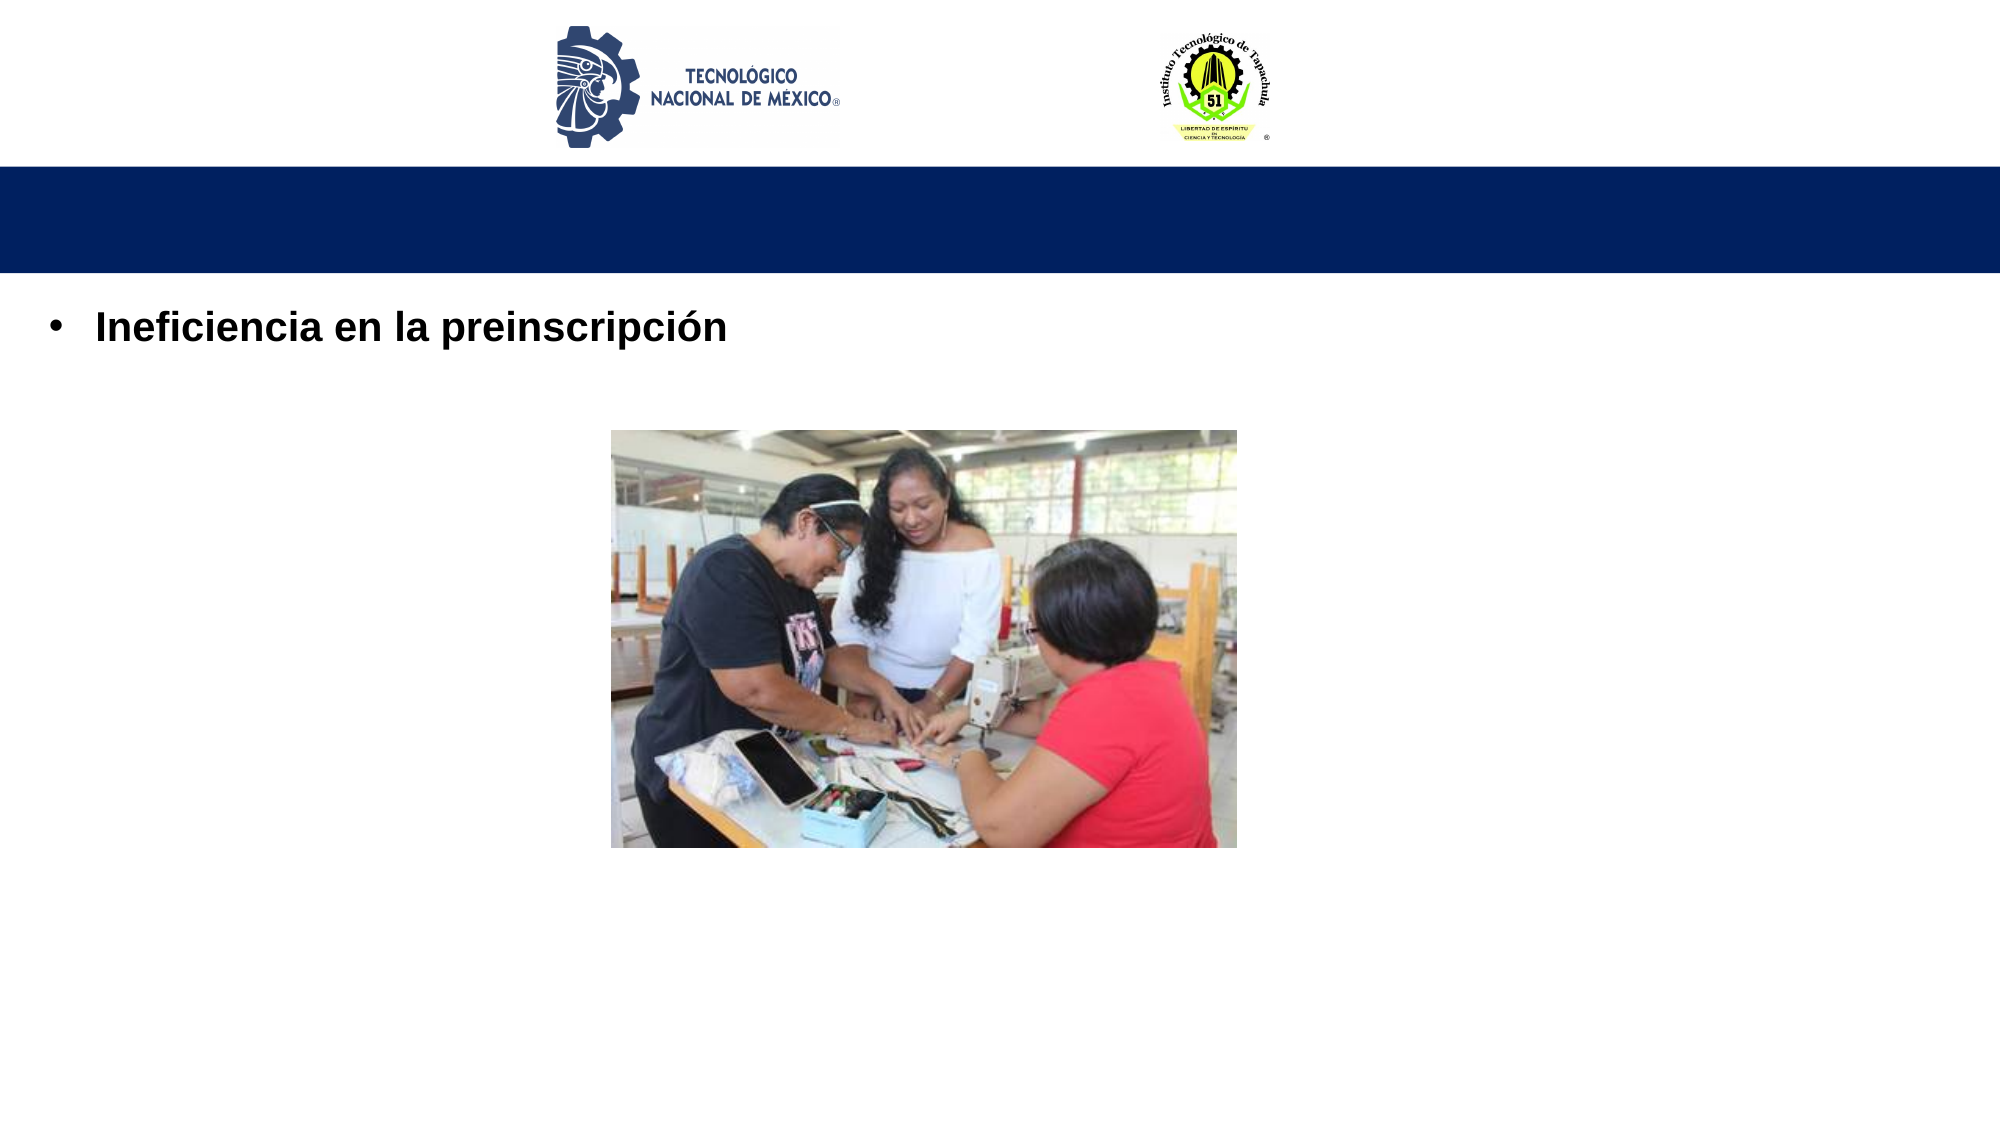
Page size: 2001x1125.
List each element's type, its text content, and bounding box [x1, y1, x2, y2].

picture [611, 430, 1237, 848]
picture [556, 26, 840, 148]
text_box Ineficiencia en la preinscripción [33, 292, 1956, 358]
picture [1160, 33, 1270, 141]
